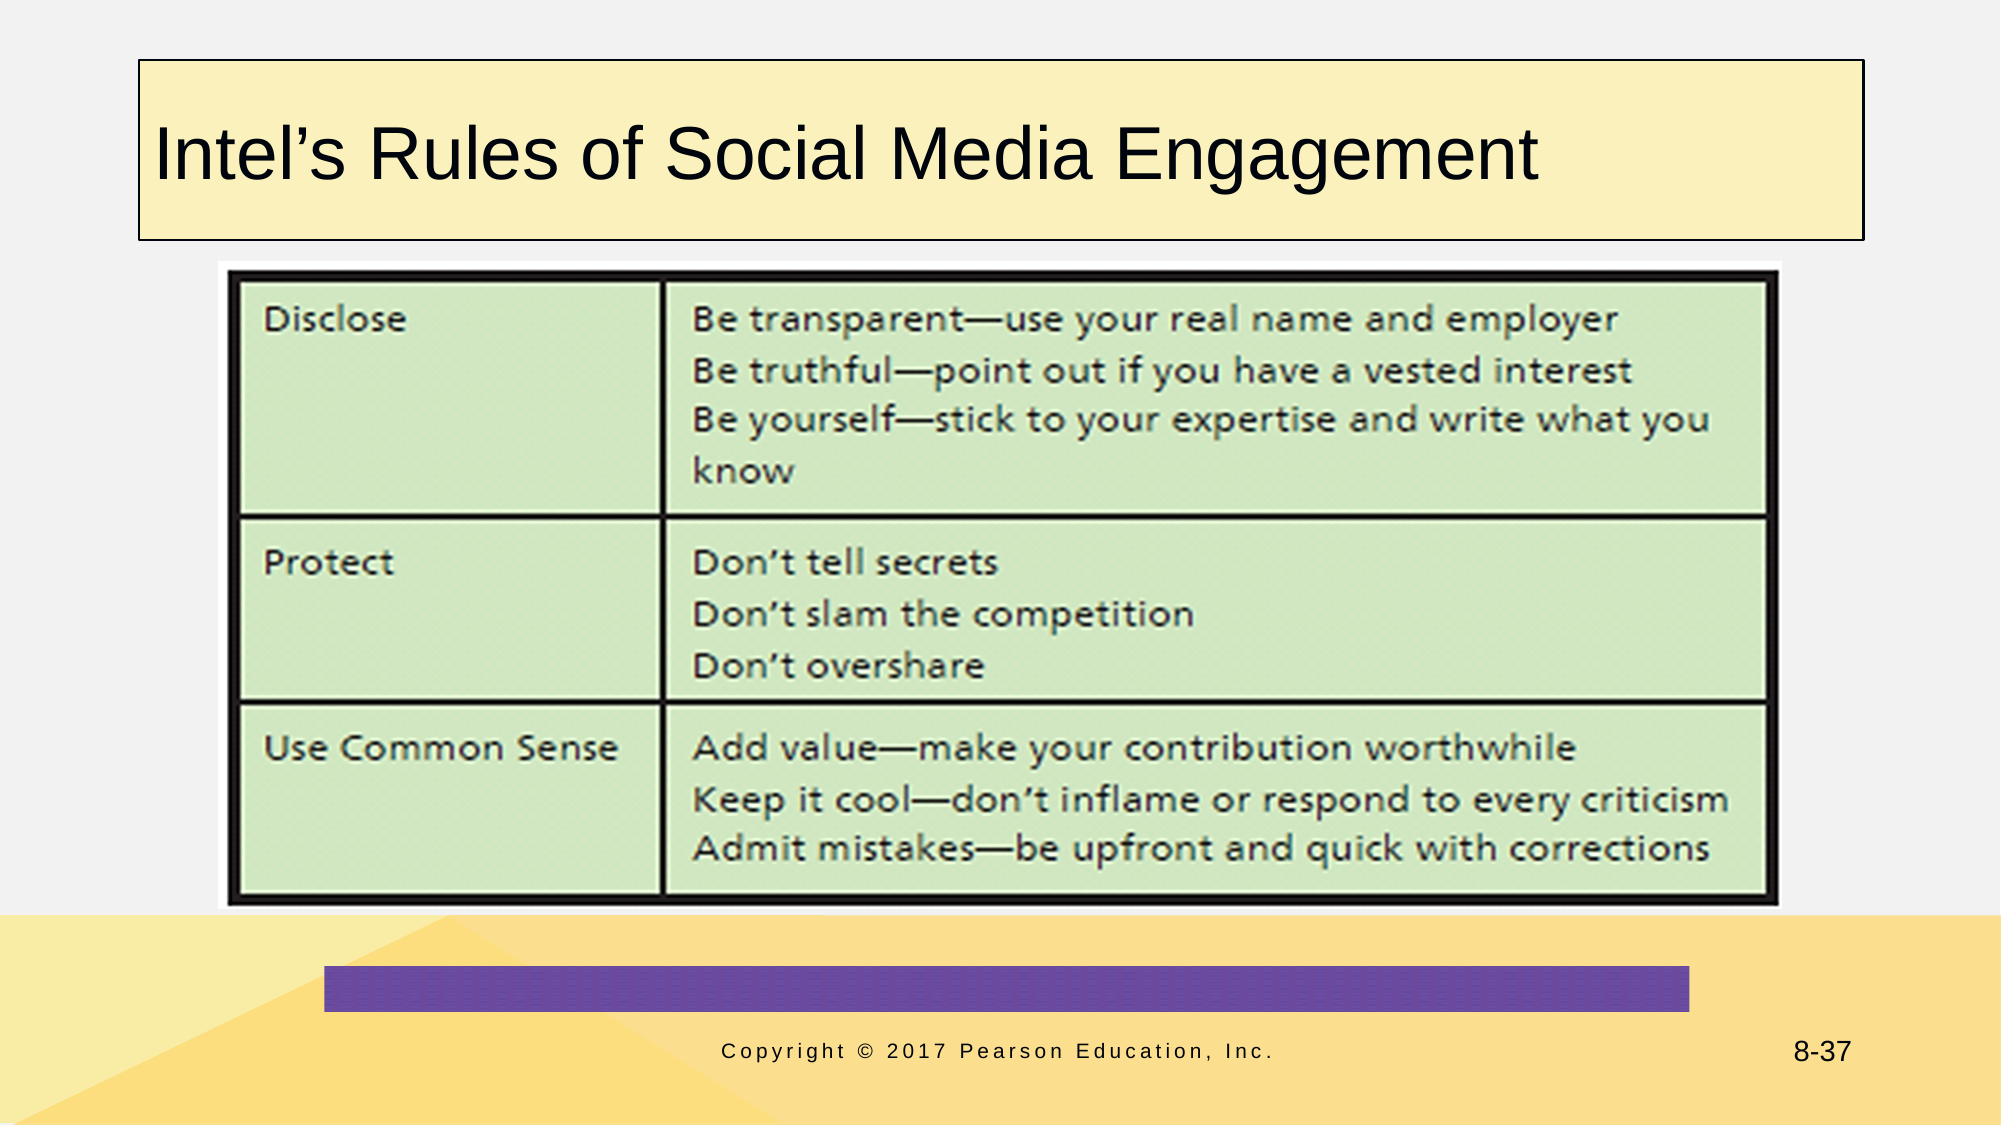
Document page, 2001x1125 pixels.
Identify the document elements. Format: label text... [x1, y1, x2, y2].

title Intel’s Rules of Social Media Engagement [138, 59, 1865, 241]
footer Copyright © 2017 Pearson Education, Inc. [326, 1025, 1677, 1075]
picture [217, 261, 1782, 910]
